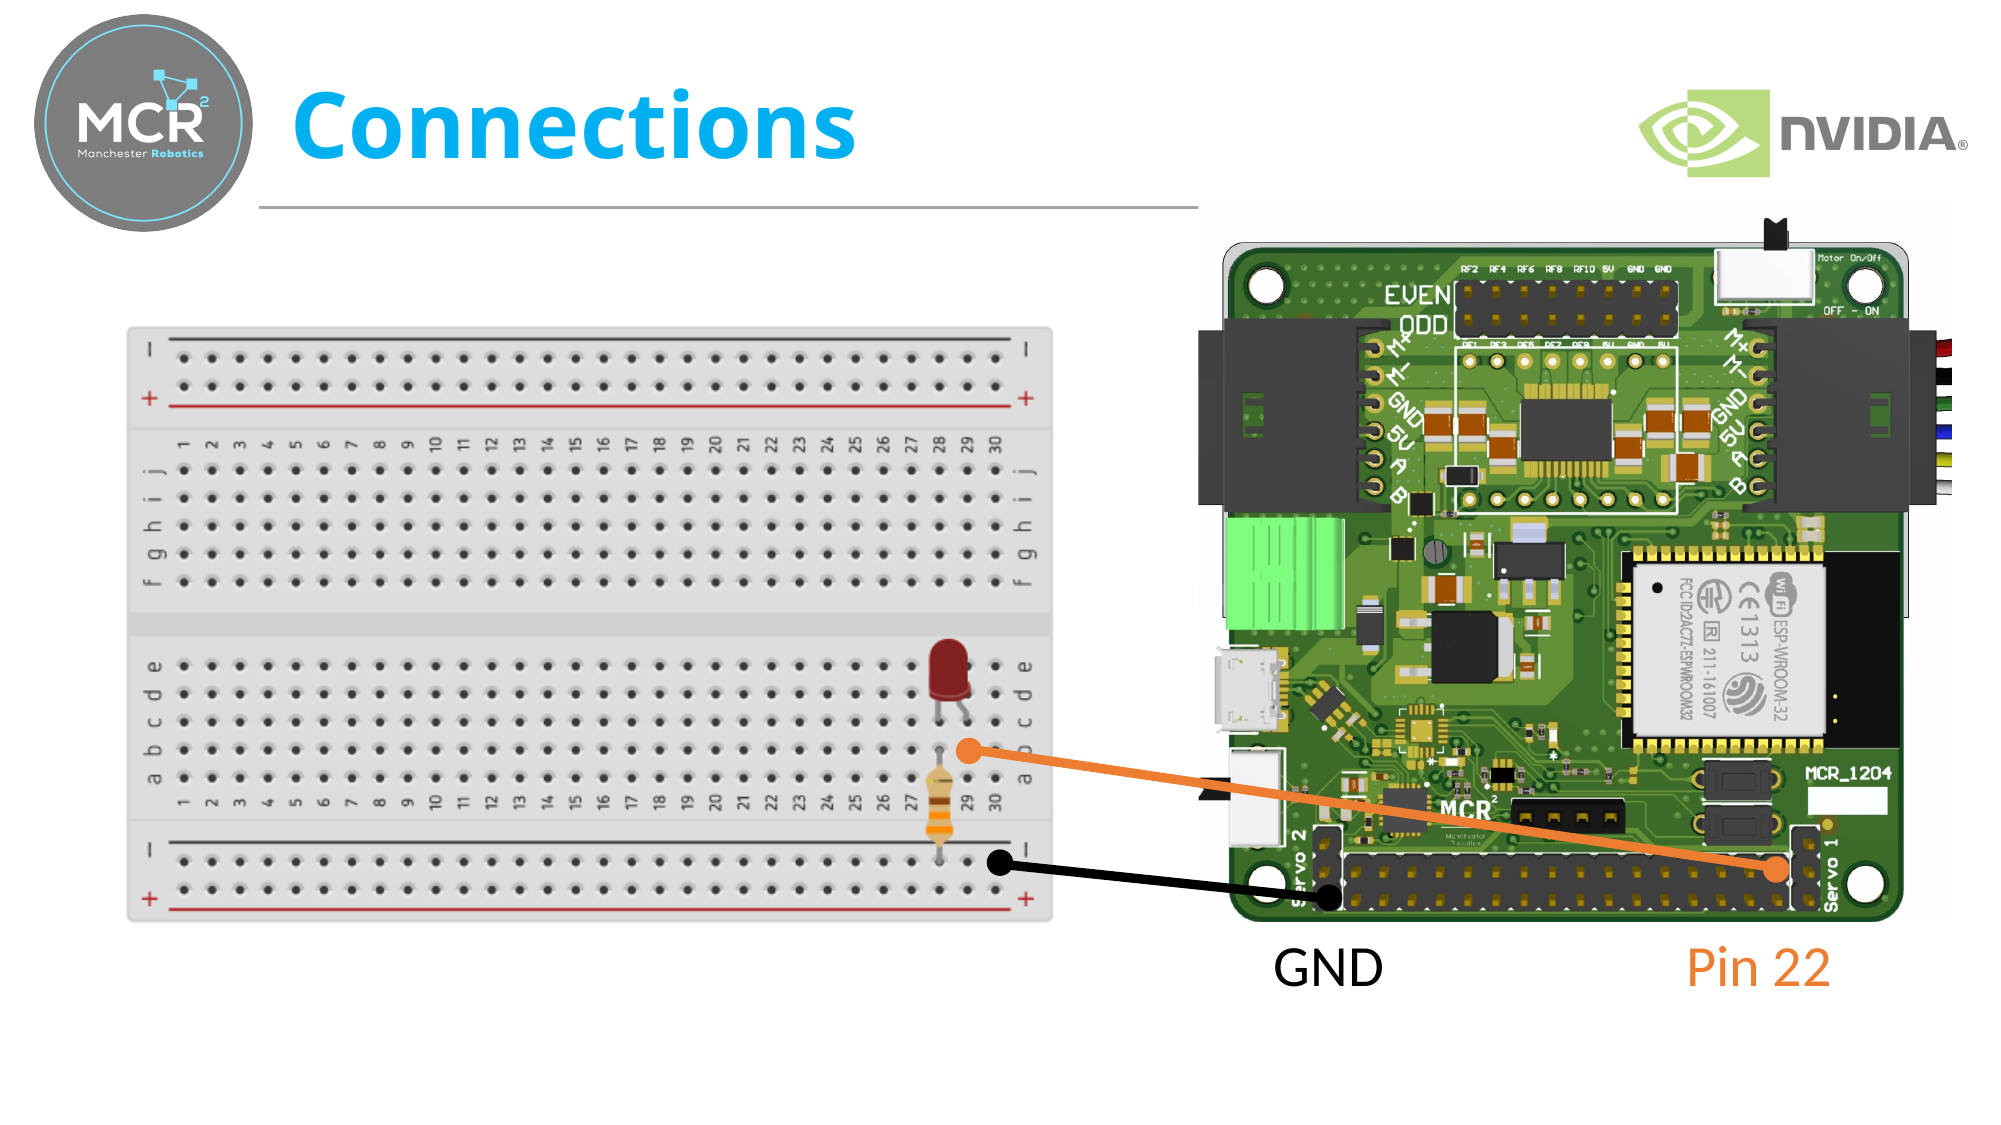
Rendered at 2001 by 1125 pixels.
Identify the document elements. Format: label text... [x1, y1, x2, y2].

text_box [999, 864, 1317, 898]
text_box Pin 22 [1671, 922, 1882, 1006]
picture [1198, 203, 1952, 922]
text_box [981, 750, 1789, 870]
picture [84, 292, 1101, 955]
title Connections [275, 19, 1615, 238]
text_box GND [1224, 922, 1434, 1006]
